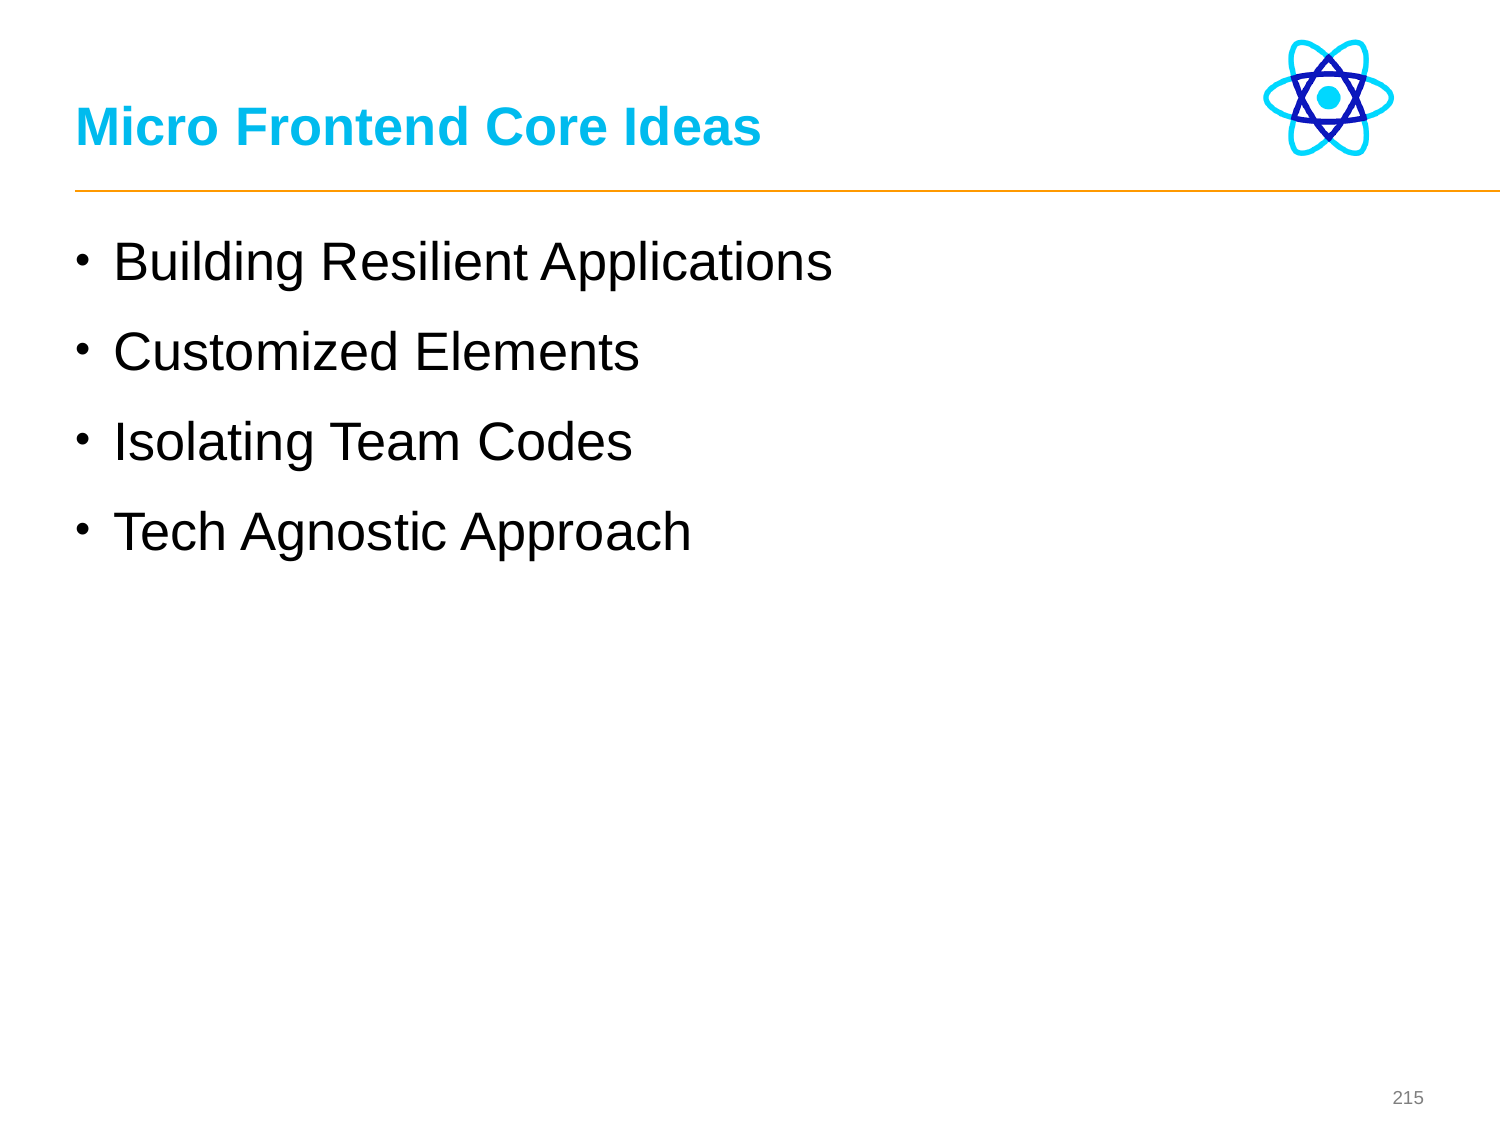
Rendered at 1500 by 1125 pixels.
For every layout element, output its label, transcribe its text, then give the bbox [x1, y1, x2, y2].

list Building Resilient Applications Customized Elements Isolating Team Codes Tech Agnostic Approach [75, 226, 1425, 1018]
title Micro Frontend Core Ideas [75, 27, 1422, 157]
